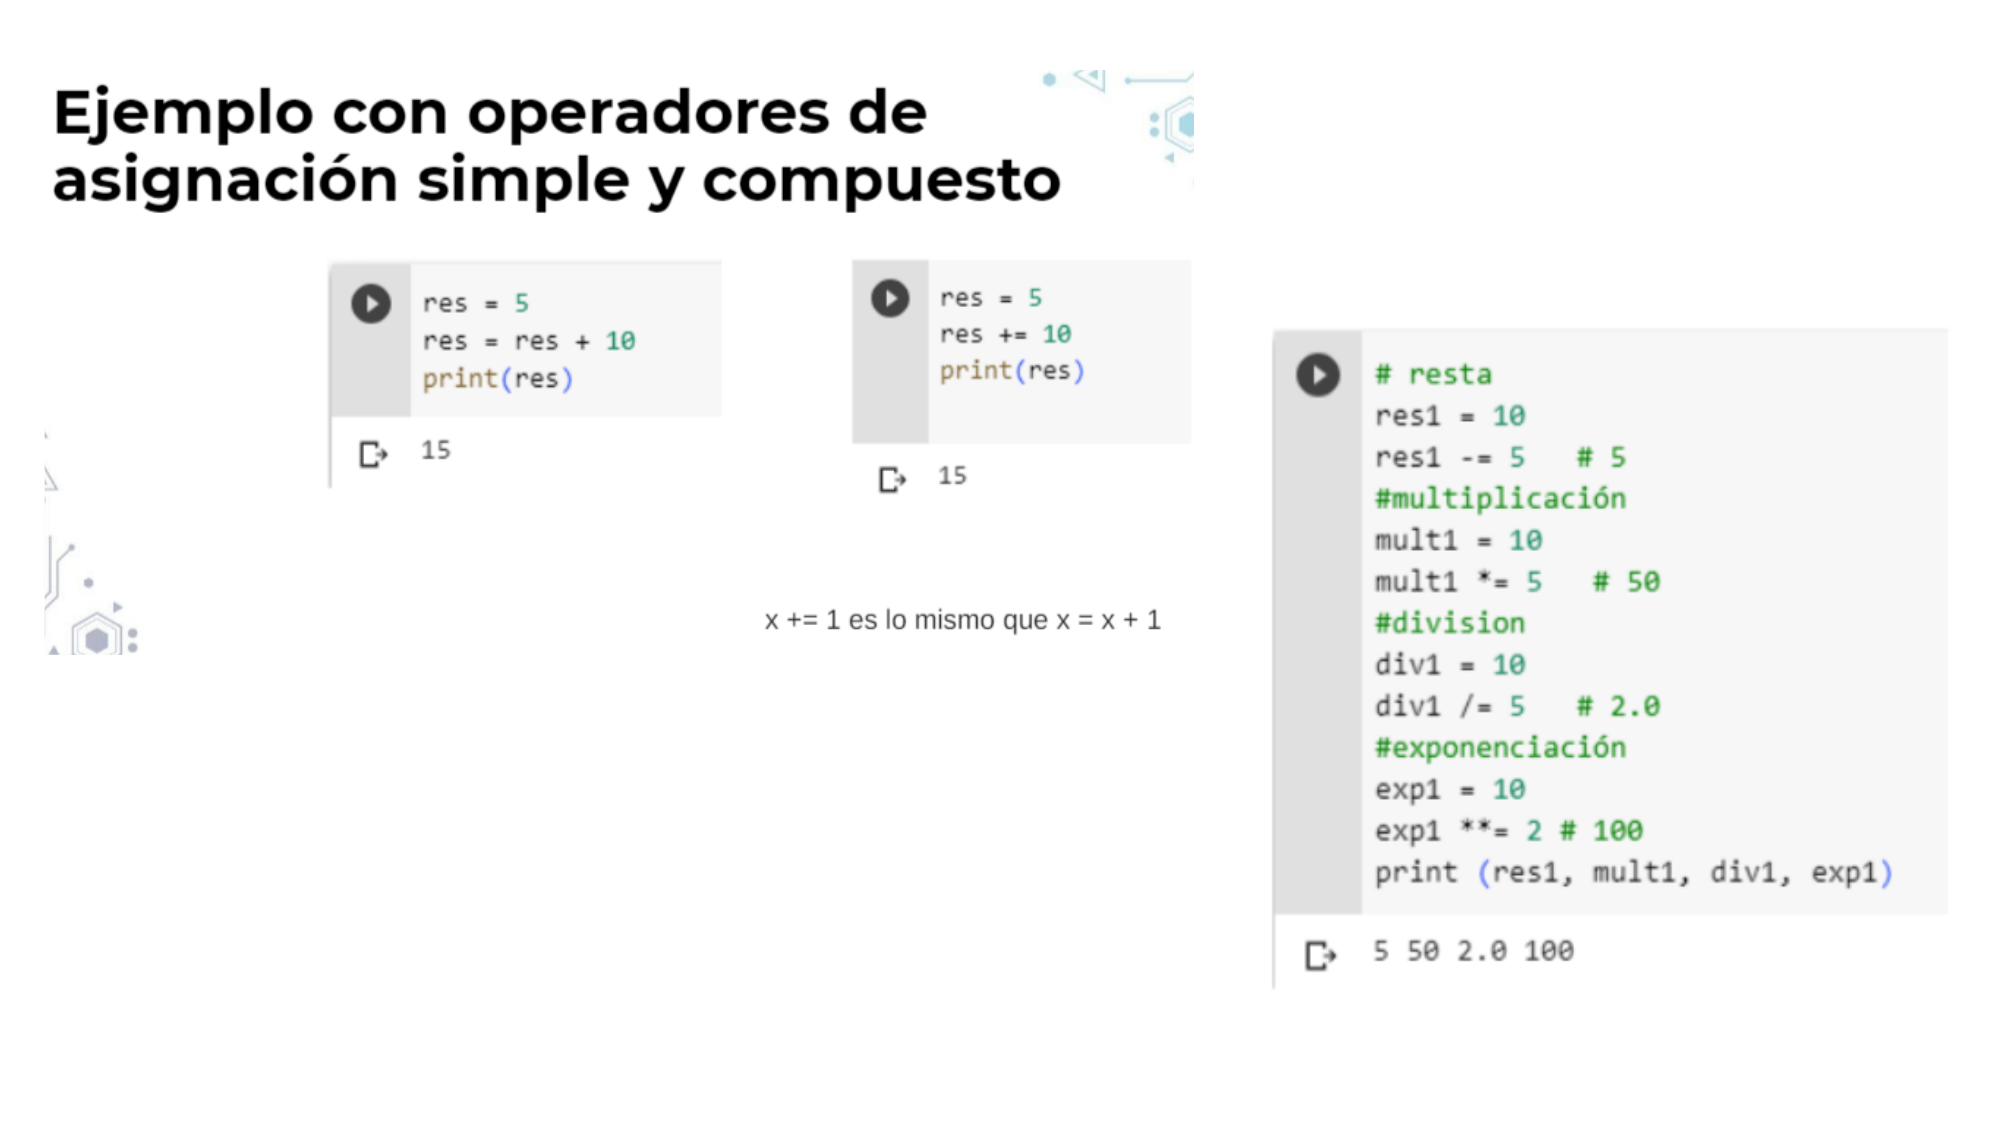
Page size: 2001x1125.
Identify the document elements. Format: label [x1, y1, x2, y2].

picture [44, 69, 1195, 655]
picture [1258, 291, 1956, 1018]
